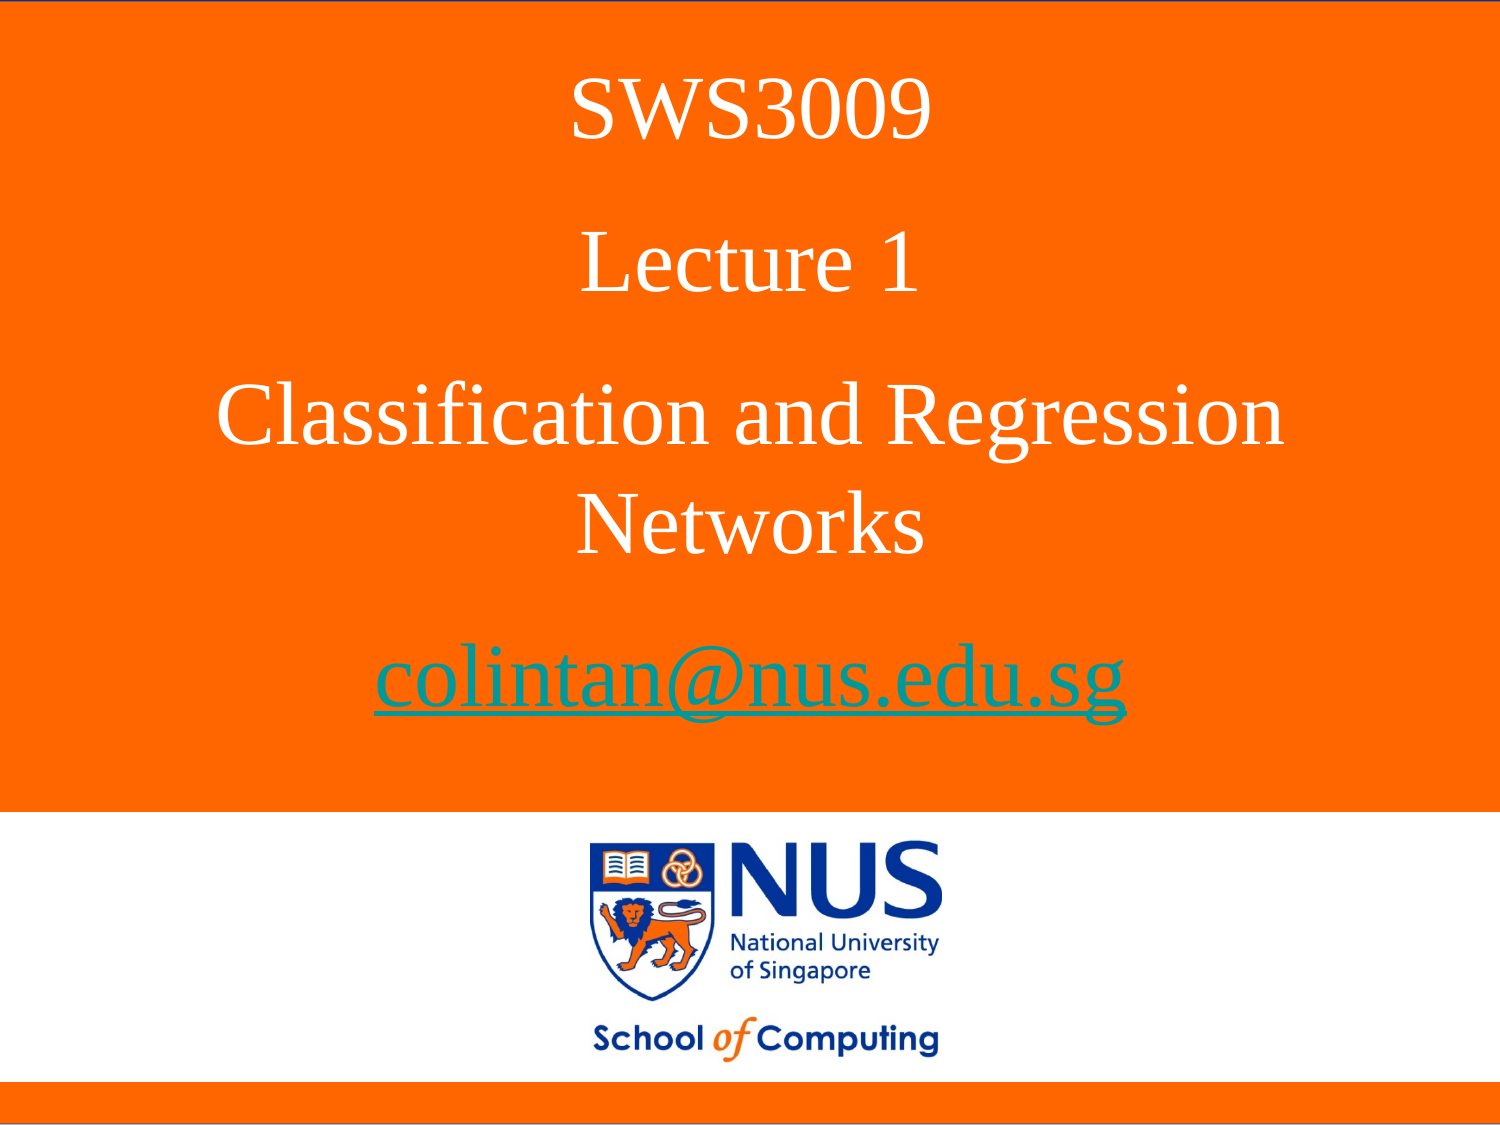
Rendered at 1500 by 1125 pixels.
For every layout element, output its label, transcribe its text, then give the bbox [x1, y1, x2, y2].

text_box [0, 1082, 1500, 1124]
text_box [0, 1, 1500, 812]
picture [590, 838, 942, 1065]
text_box SWS3009 Lecture 1 Classification and Regression Networks colintan@nus.edu.sg [116, 41, 1385, 904]
